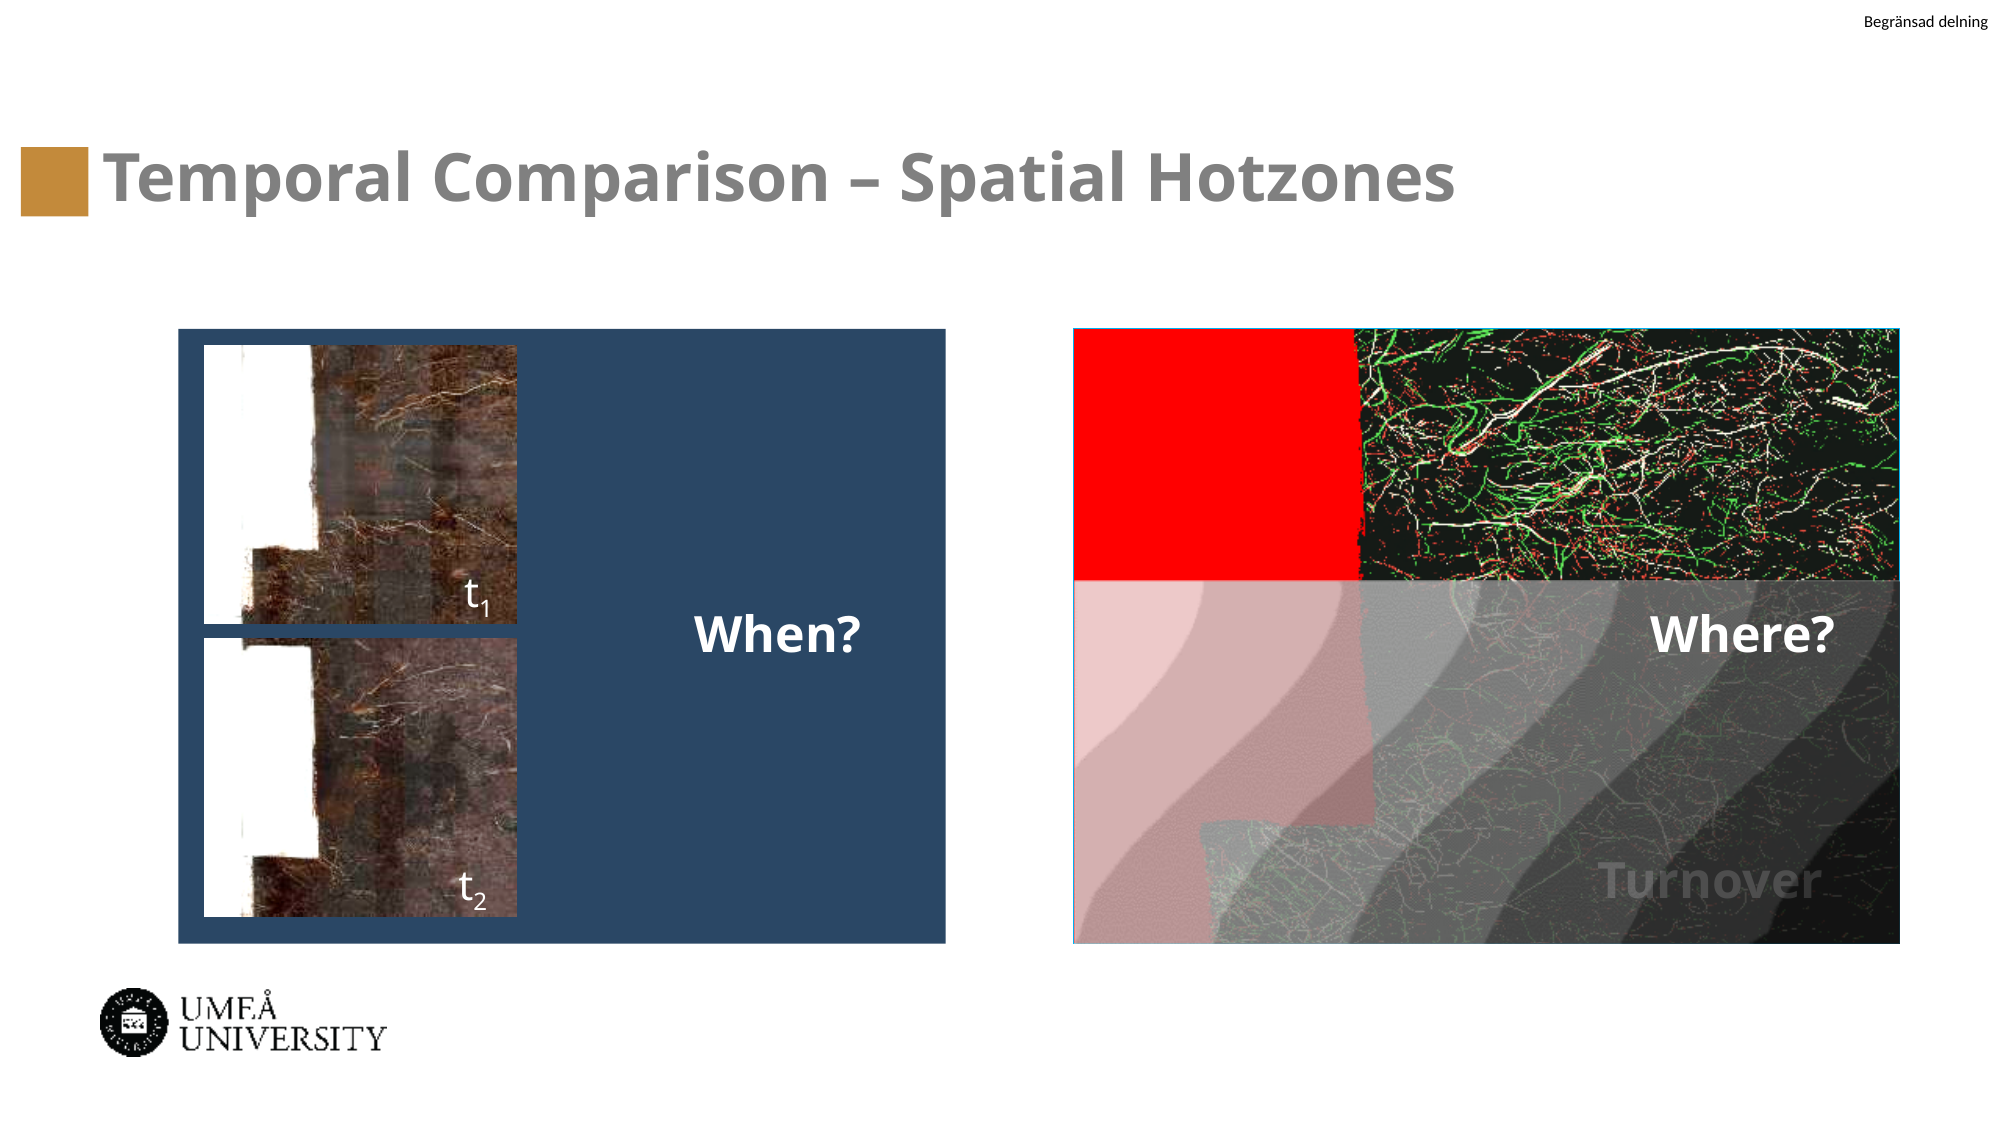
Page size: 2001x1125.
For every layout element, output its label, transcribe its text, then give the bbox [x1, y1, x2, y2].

text_box t2 [443, 851, 649, 923]
picture [204, 345, 517, 624]
picture [100, 988, 387, 1057]
text_box [20, 146, 89, 217]
text_box When? [680, 594, 925, 670]
title Temporal Comparison – Spatial Hotzones [102, 45, 1902, 217]
text_box t1 [449, 558, 593, 630]
picture [204, 638, 517, 917]
picture [1075, 330, 1900, 1125]
text_box [177, 328, 947, 945]
